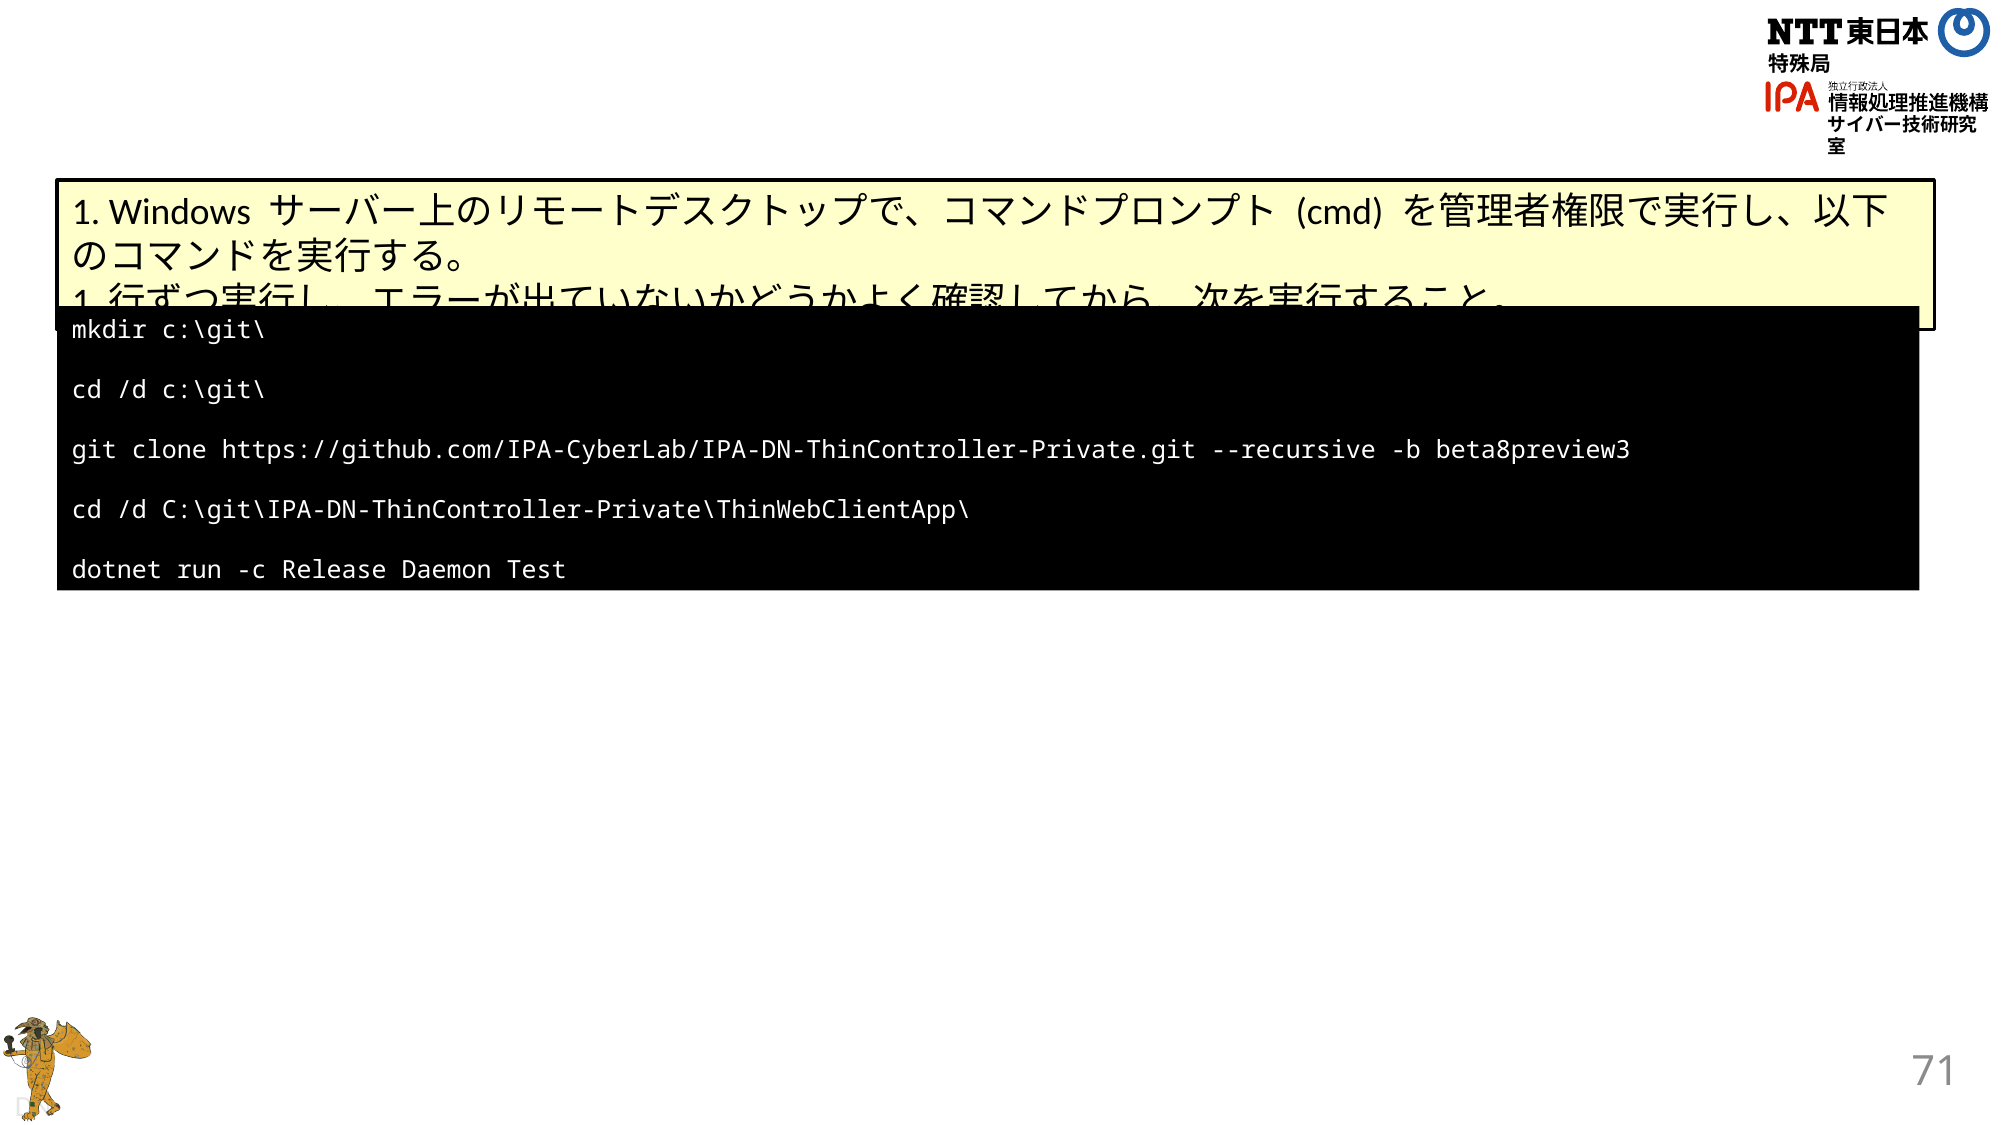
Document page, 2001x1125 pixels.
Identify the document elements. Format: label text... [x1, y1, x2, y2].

text_box mkdir c:\git\ cd /d c:\git\ git clone https://github.com/IPA-CyberLab/IPA-DN-ThinController-Private.git --recursive -b beta8preview3 cd /d C:\git\IPA-DN-ThinController-Private\ThinWebClientApp\ dotnet run -c Release Daemon Test [57, 306, 1920, 591]
text_box 1. Windows サーバー上のリモートデスクトップで、コマンドプロンプト (cmd) を管理者権限で実行し、以下のコマンドを実行する。 1 行ずつ実行し、エラーが出ていないかどうかよく確認してから、次を実行すること。 [57, 179, 1935, 330]
slide_number 71 [1412, 1042, 1975, 1103]
